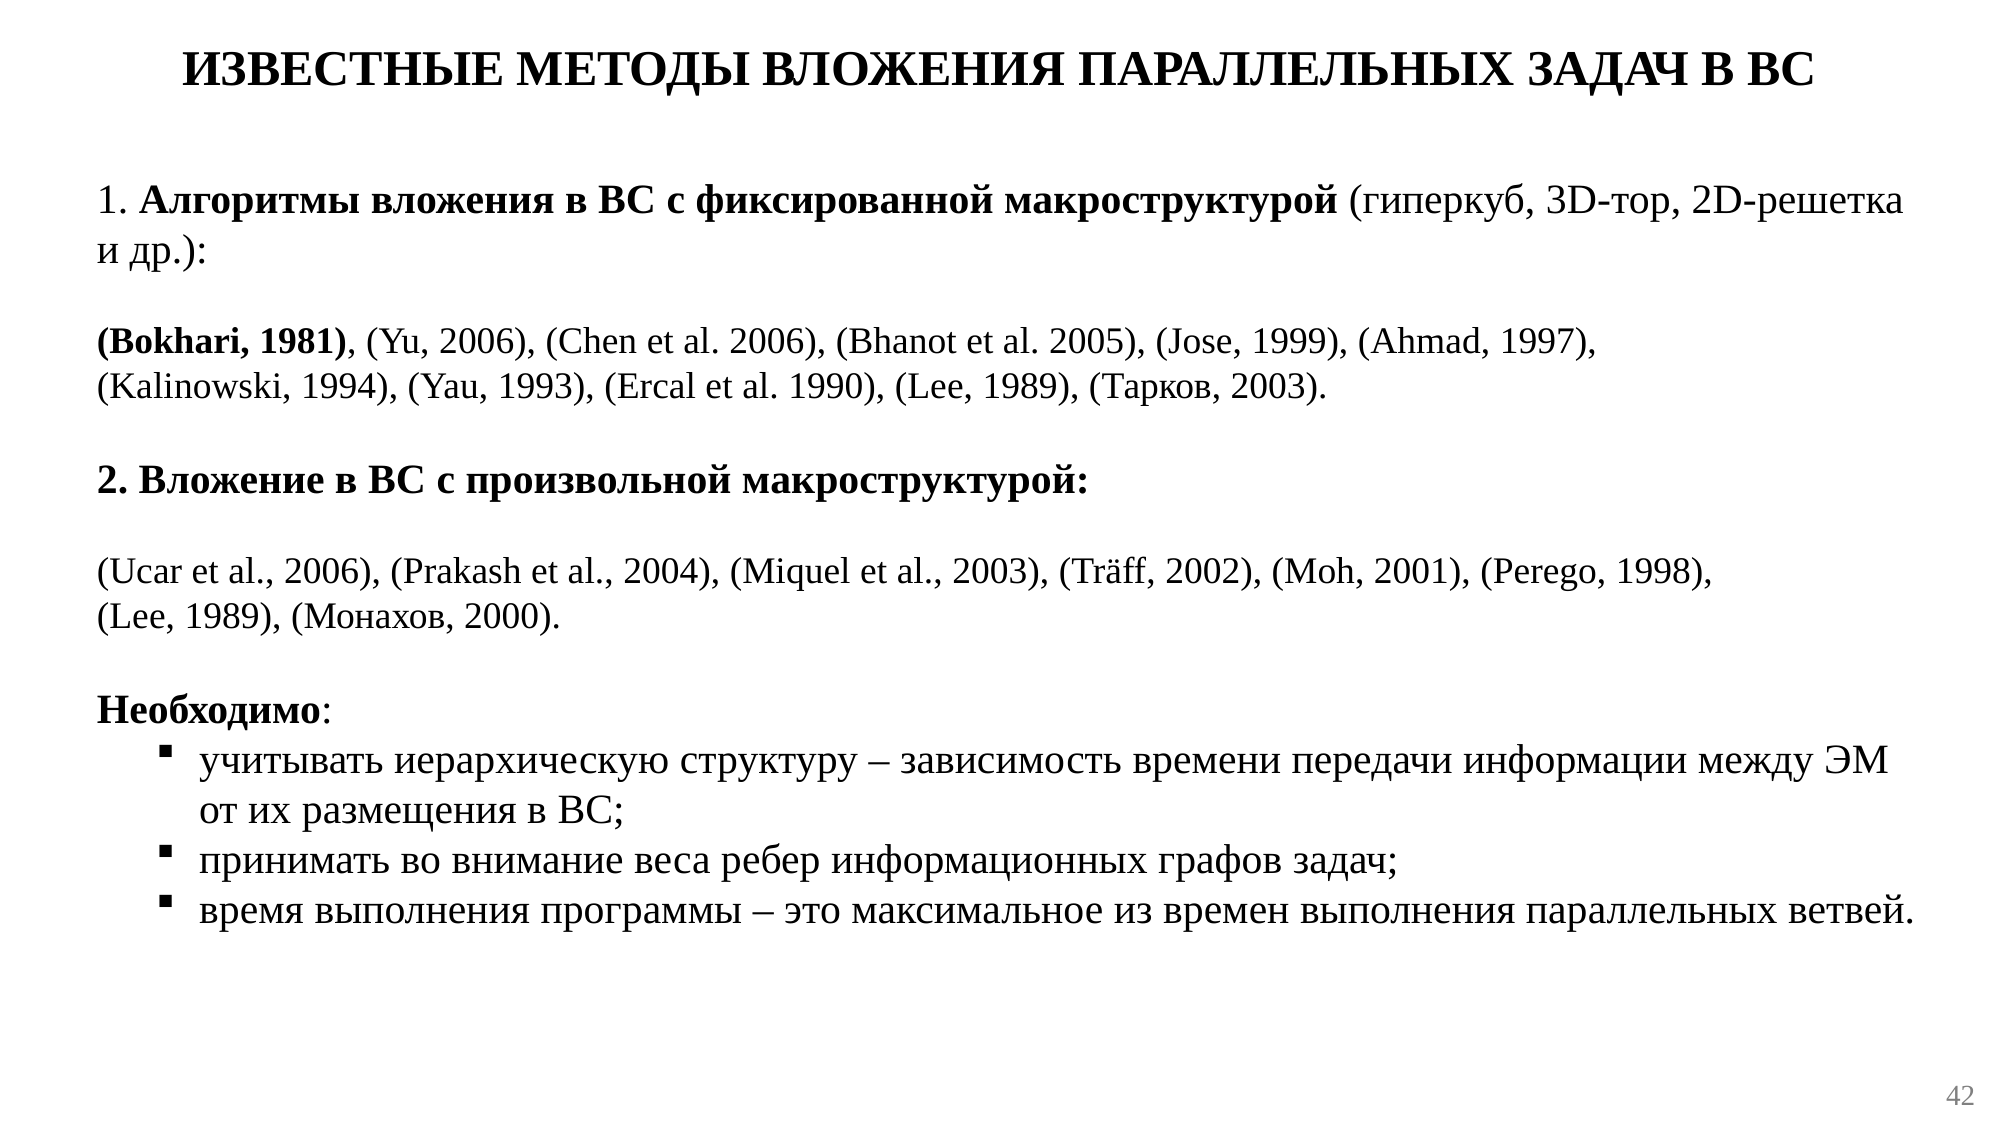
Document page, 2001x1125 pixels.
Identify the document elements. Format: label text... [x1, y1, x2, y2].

text_box 1. Алгоритмы вложения в ВС с фиксированной макроструктурой (гиперкуб, 3D-тор, 2D-решетка и др.): (Bokhari, 1981), (Yu, 2006), (Chen et al. 2006), (Bhanot et al. 2005), (Jose, 1999), (Ahmad, 1997), (Kalinowski, 1994), (Yau, 1993), (Ercal et al. 1990), (Lee, 1989), (Тарков, 2003). 2. Вложение в ВС с произвольной макроструктурой: (Ucar et al., 2006), (Prakash et al., 2004), (Miquel et al., 2003), (Träff, 2002), (Moh, 2001), (Perego, 1998), (Lee, 1989), (Монахов, 2000). Необходимо: учитывать иерархическую структуру – зависимость времени передачи информации между ЭМ от их размещения в ВС; принимать во внимание веса ребер информационных графов задач; время выполнения программы – это максимальное из времен выполнения параллельных ветвей. [82, 164, 1942, 1029]
text_box ИЗВЕСТНЫЕ МЕТОДЫ ВЛОЖЕНИЯ ПАРАЛЛЕЛЬНЫХ ЗАДАЧ В ВС [0, 35, 2000, 96]
text_box <number> [1899, 1063, 1991, 1124]
